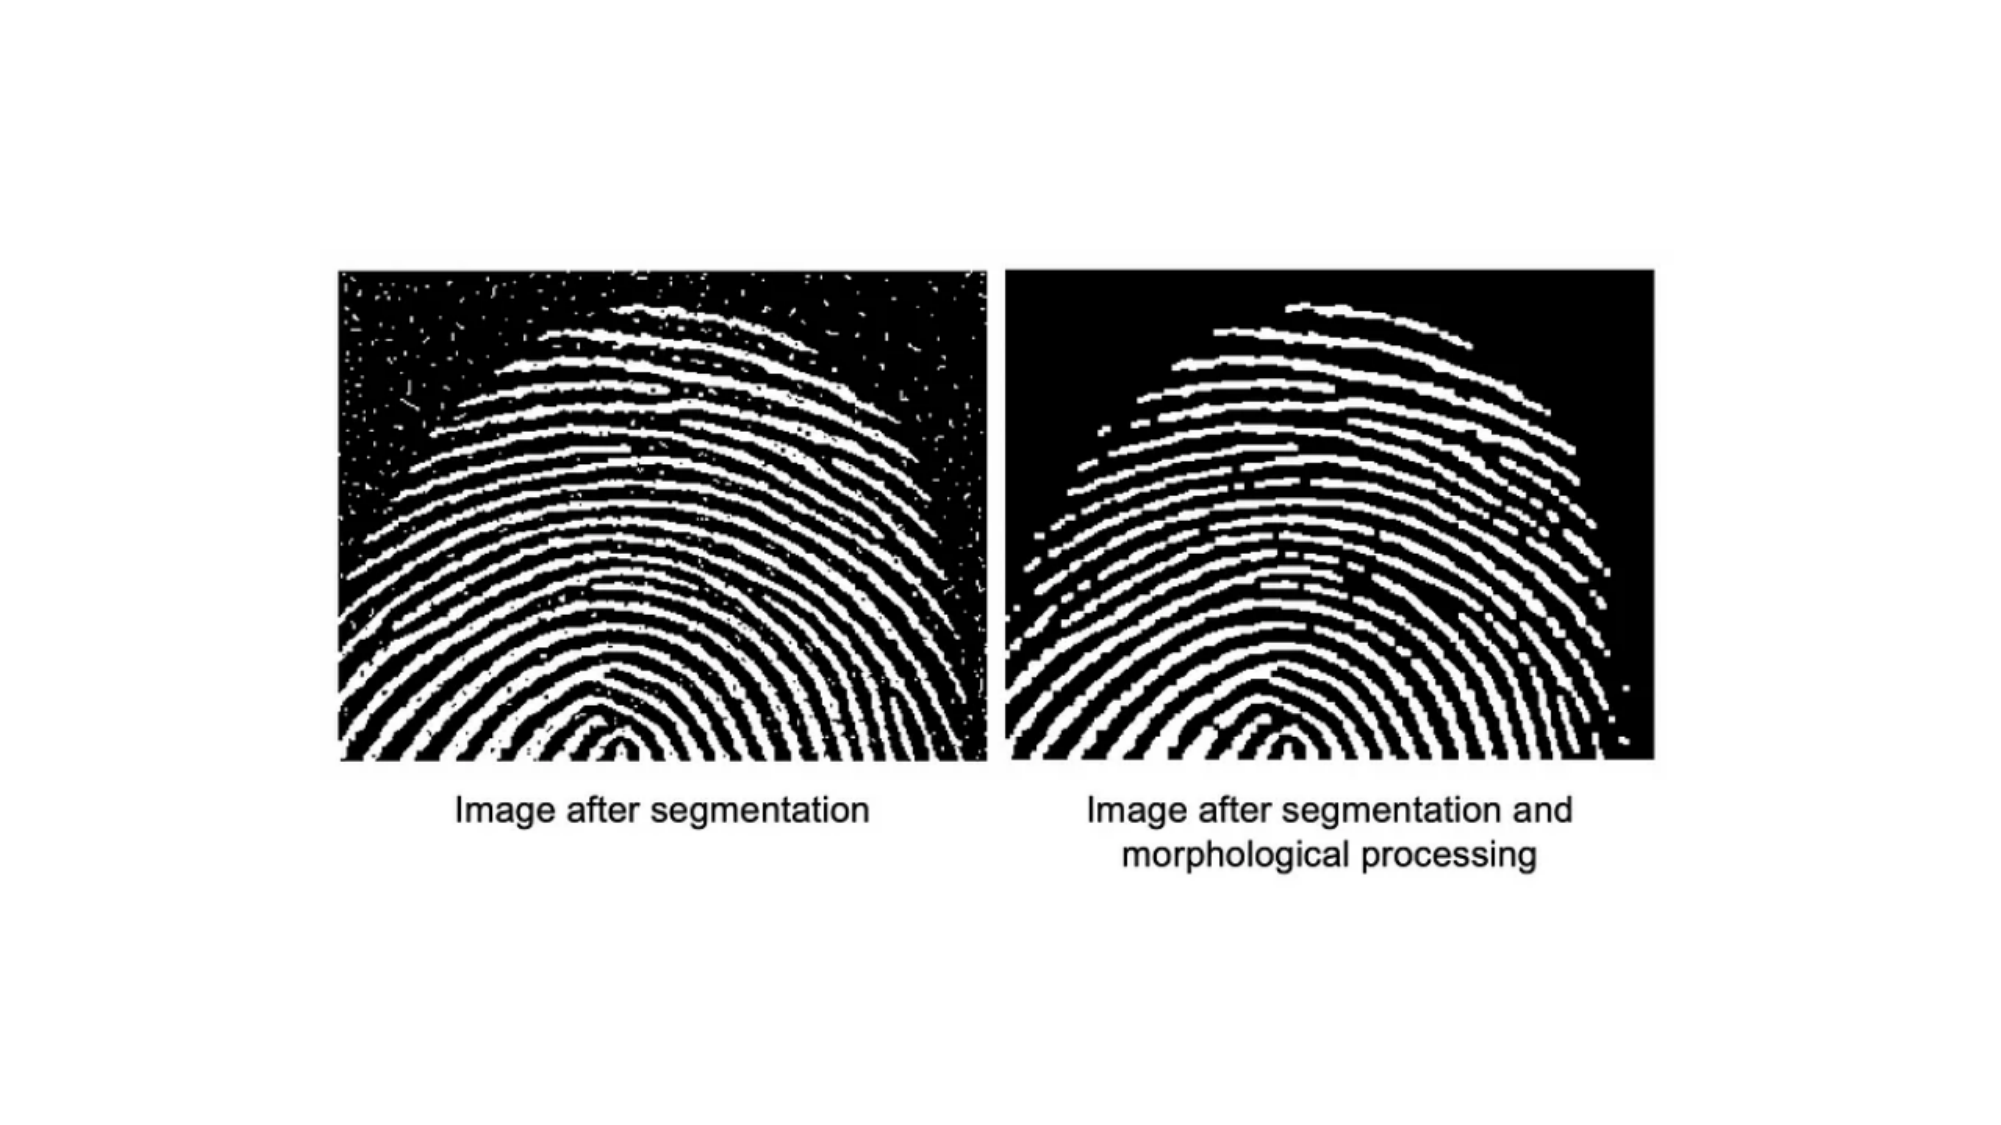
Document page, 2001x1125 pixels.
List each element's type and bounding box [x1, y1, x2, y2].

picture [319, 230, 1681, 895]
